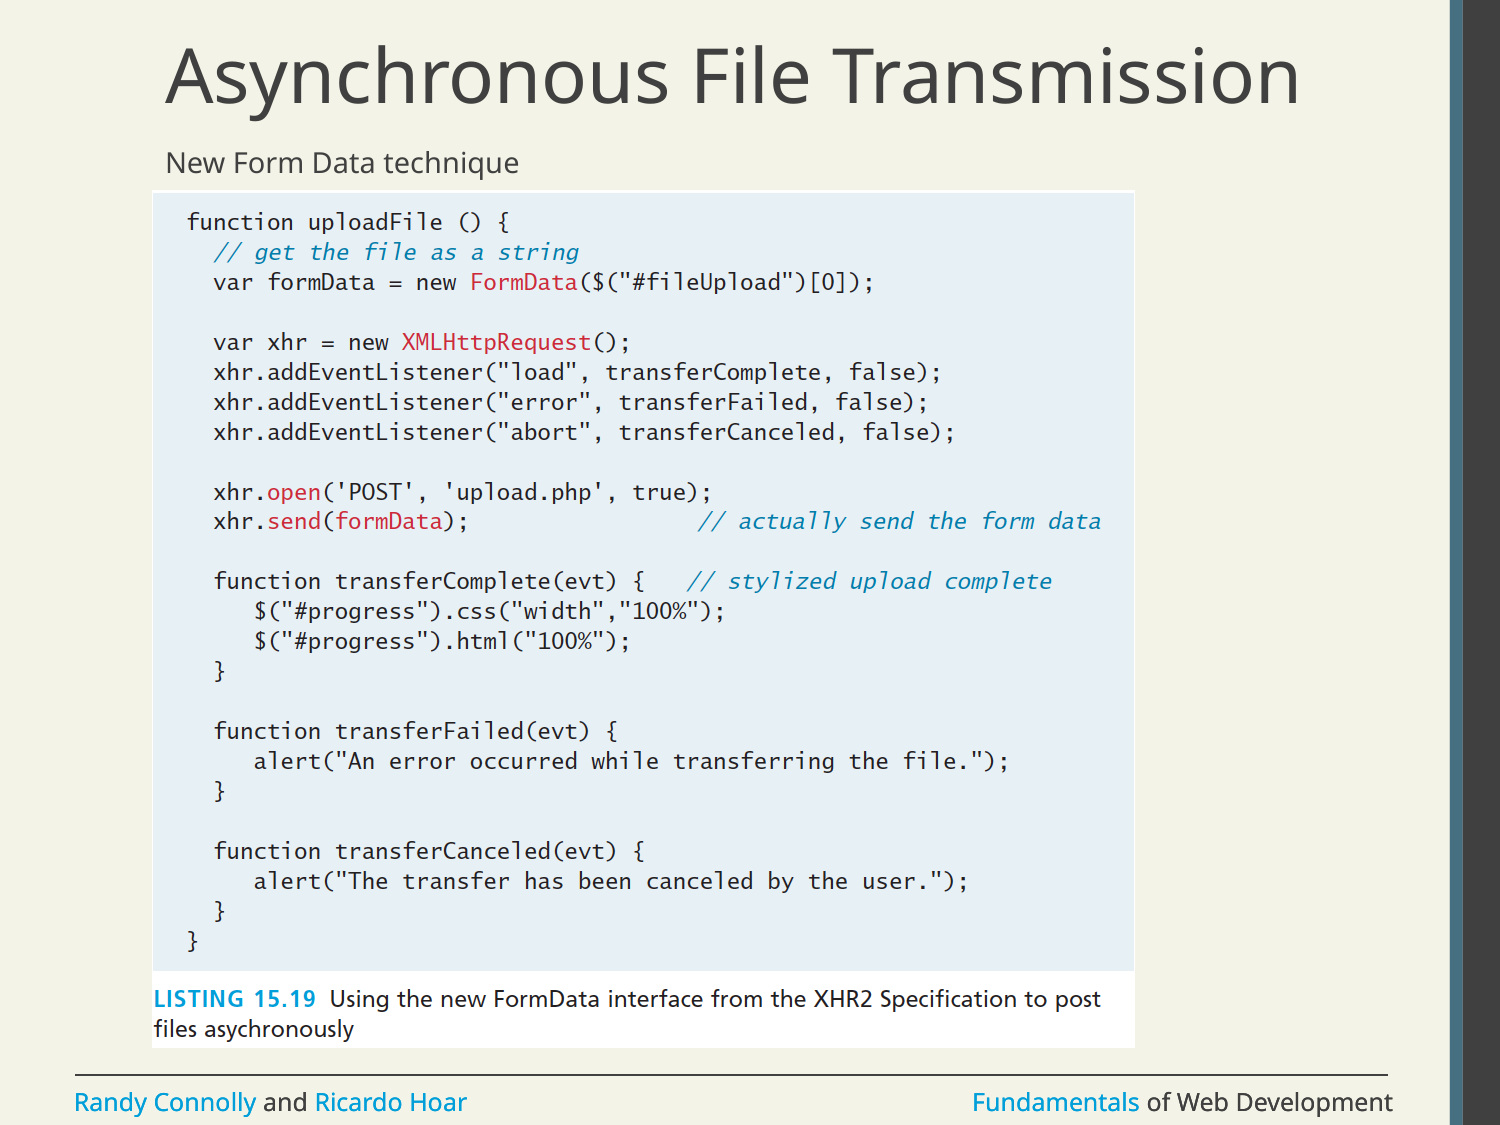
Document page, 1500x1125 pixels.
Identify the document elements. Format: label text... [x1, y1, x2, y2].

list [37, 190, 1251, 1049]
list New Form Data technique [150, 137, 1200, 188]
title Asynchronous File Transmission [150, 20, 1425, 188]
